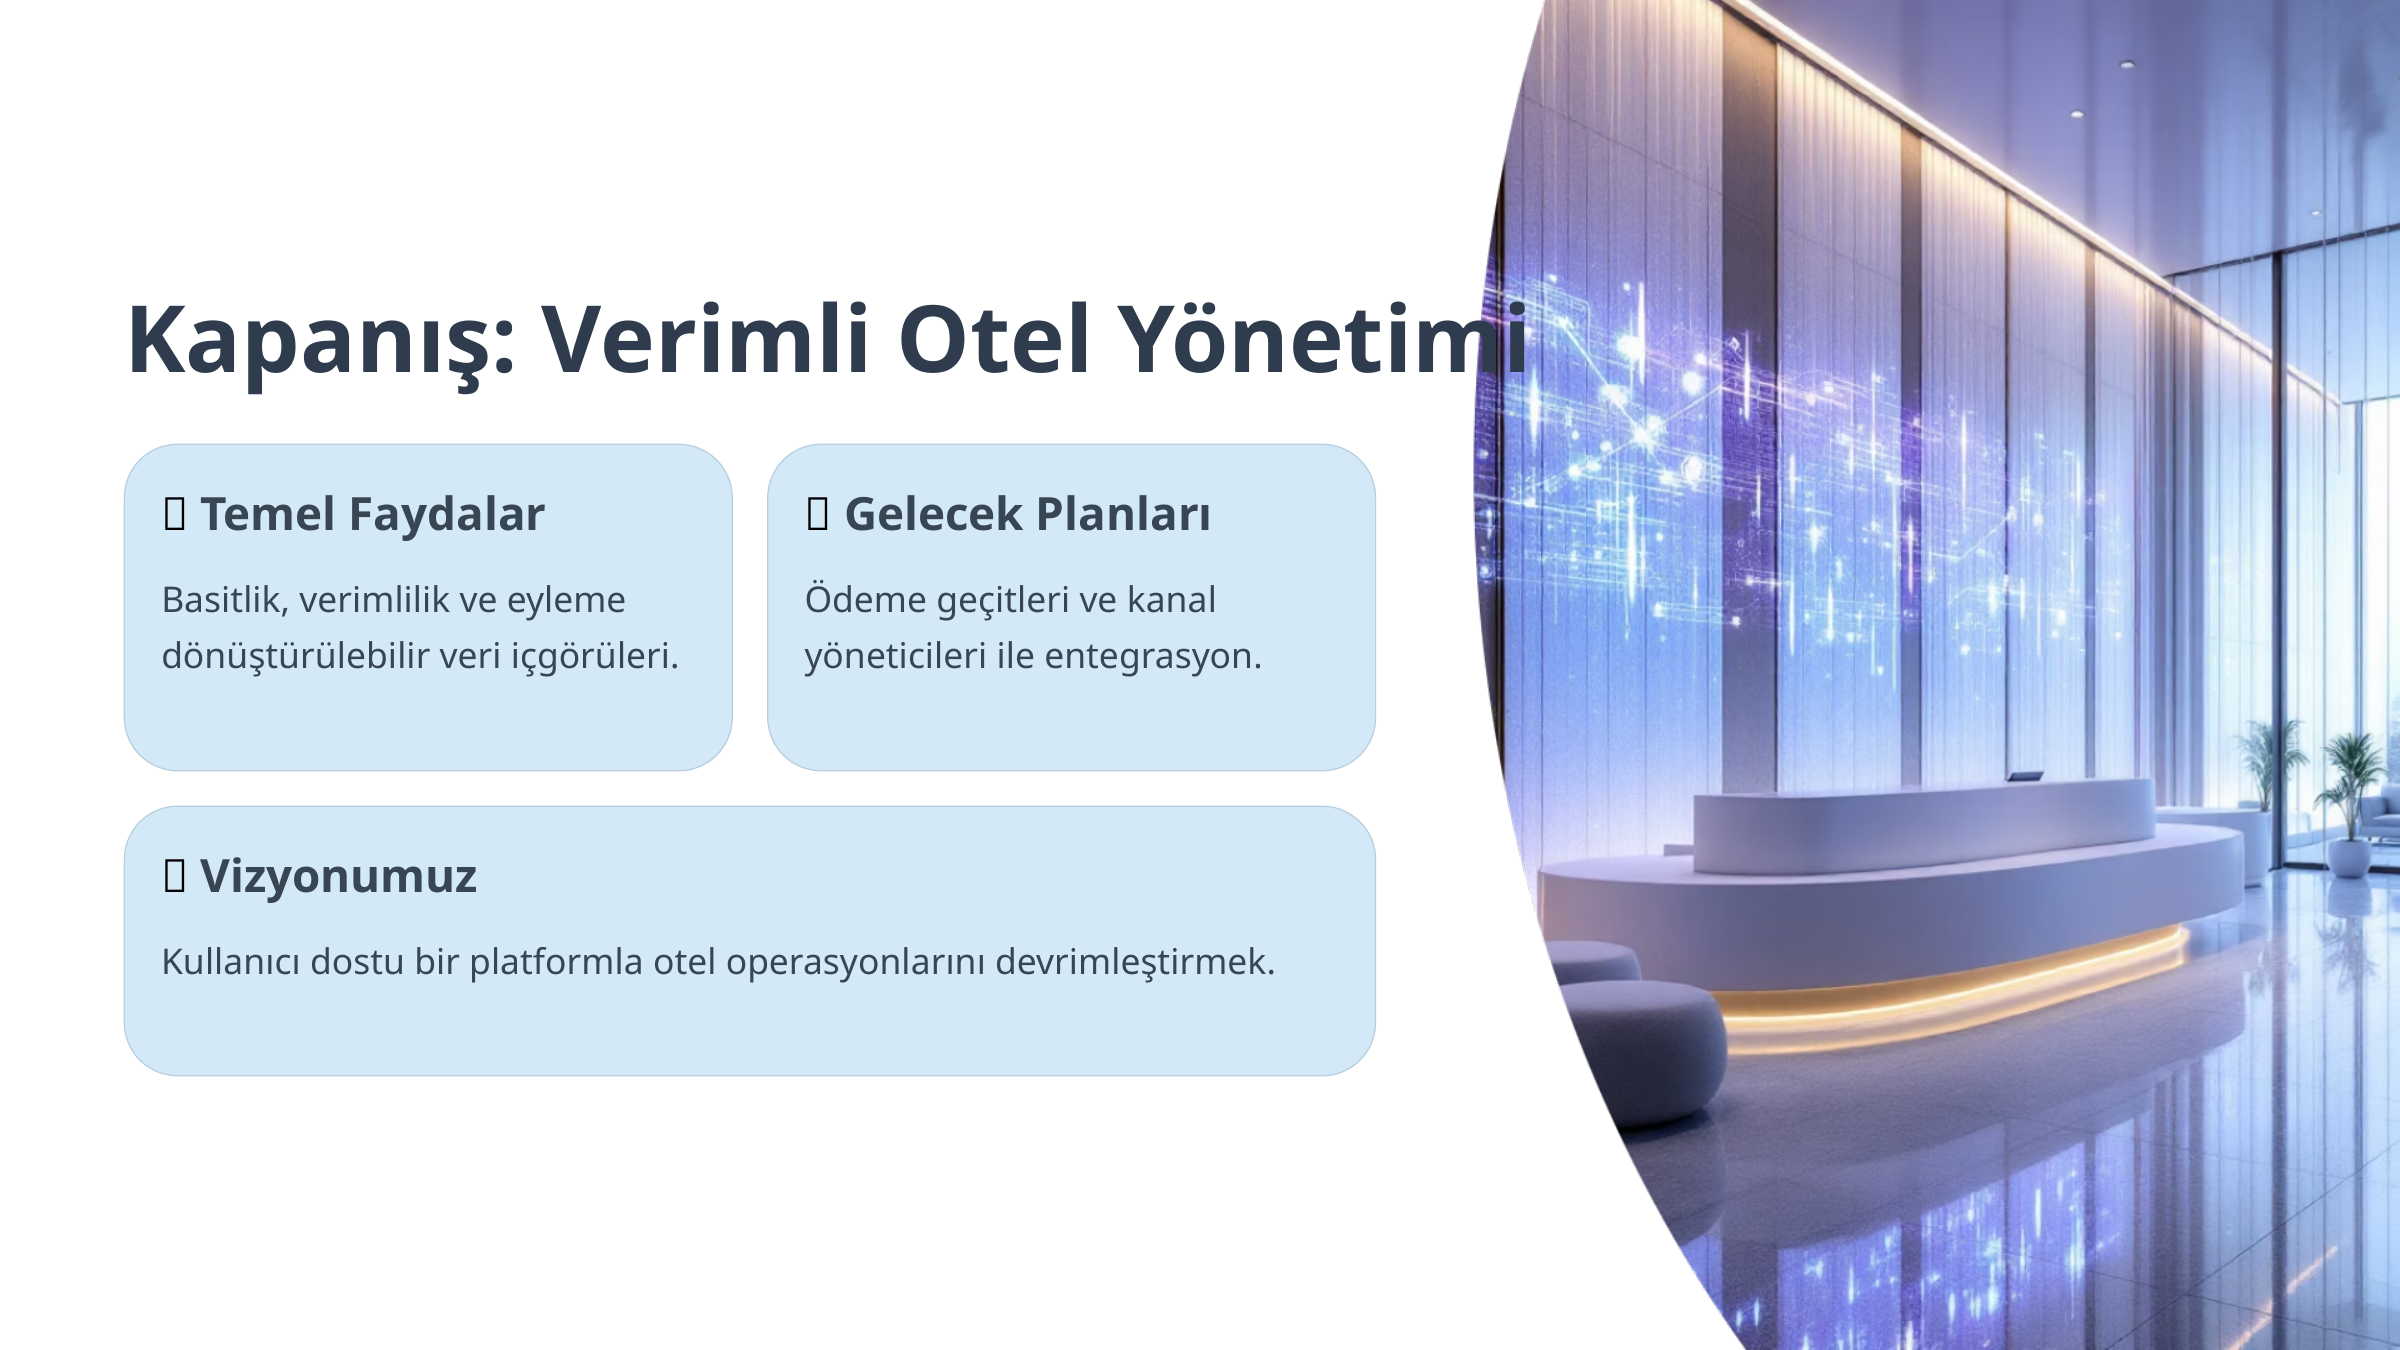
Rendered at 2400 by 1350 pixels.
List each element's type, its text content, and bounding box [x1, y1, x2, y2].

text_box Ödeme geçitleri ve kanal yöneticileri ile entegrasyon. [804, 563, 1339, 678]
text_box 🔹 Gelecek Planları [804, 481, 1273, 542]
text_box 🔹 Temel Faydalar [161, 481, 629, 542]
text_box Kullanıcı dostu bir platformla otel operasyonlarını devrimleştirmek. [161, 925, 1339, 1039]
text_box Basitlik, verimlilik ve eyleme dönüştürülebilir veri içgörüleri. [161, 563, 696, 734]
picture [1454, 0, 2400, 1350]
text_box [124, 806, 1376, 1076]
text_box Kapanış: Verimli Otel Yönetimi [124, 274, 1364, 391]
text_box [124, 444, 733, 771]
text_box 🔹 Vizyonumuz [161, 843, 629, 904]
text_box [767, 444, 1376, 771]
